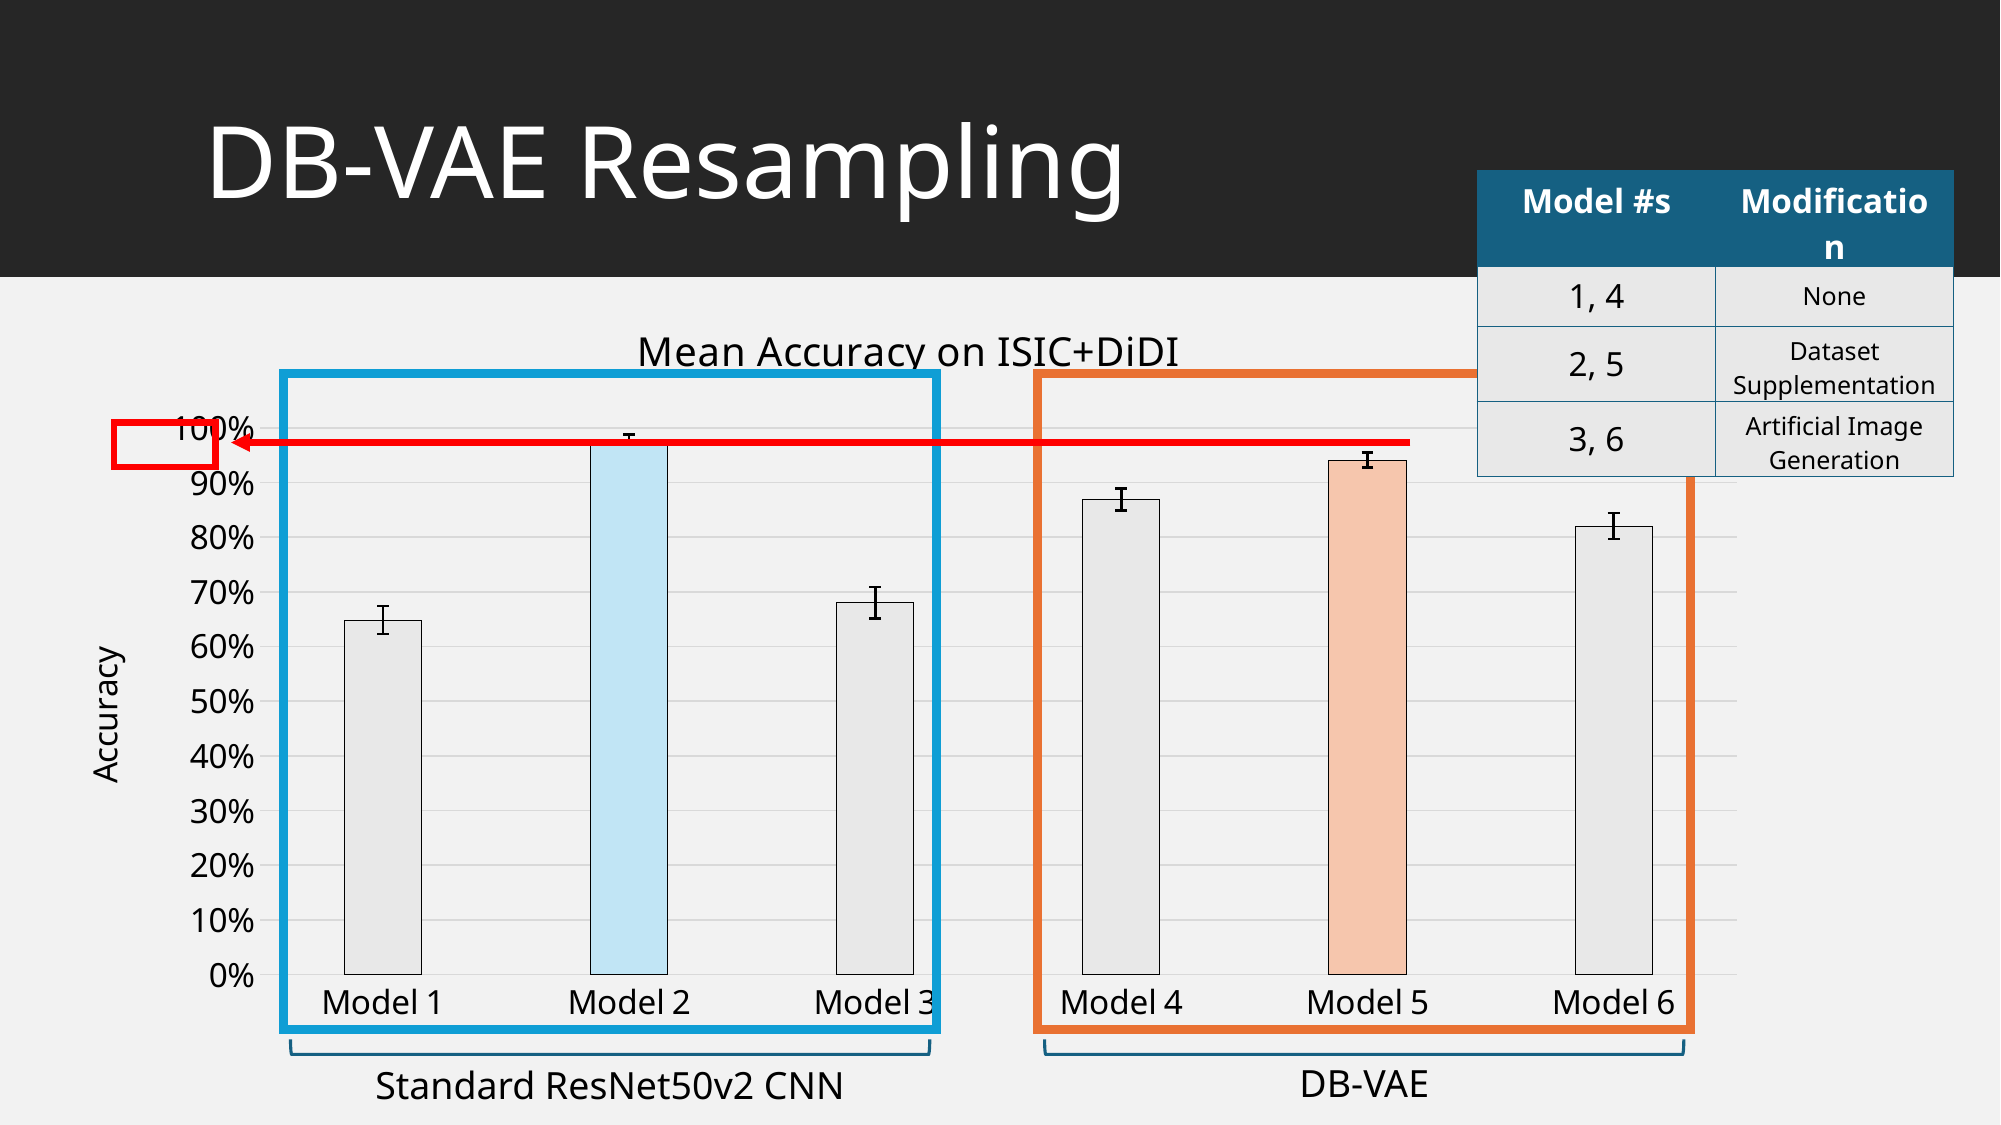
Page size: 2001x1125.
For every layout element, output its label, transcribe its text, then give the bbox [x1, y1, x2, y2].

table_cell Artificial Image Generation [1772, 402, 1953, 476]
text_box [0, 275, 2000, 1125]
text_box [289, 1038, 931, 1116]
table_header Modification [1716, 172, 1953, 265]
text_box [113, 421, 1411, 468]
title DB-VAE Resampling [189, 104, 1812, 253]
table_cell None [1716, 267, 1953, 326]
table_header Model #s [1478, 172, 1715, 265]
table_cell Dataset Supplementation [1772, 327, 1953, 401]
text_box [1044, 1038, 1685, 1115]
table_cell 1, 4 [1478, 267, 1715, 287]
chart [45, 287, 1772, 1040]
text_box [0, 0, 2000, 275]
